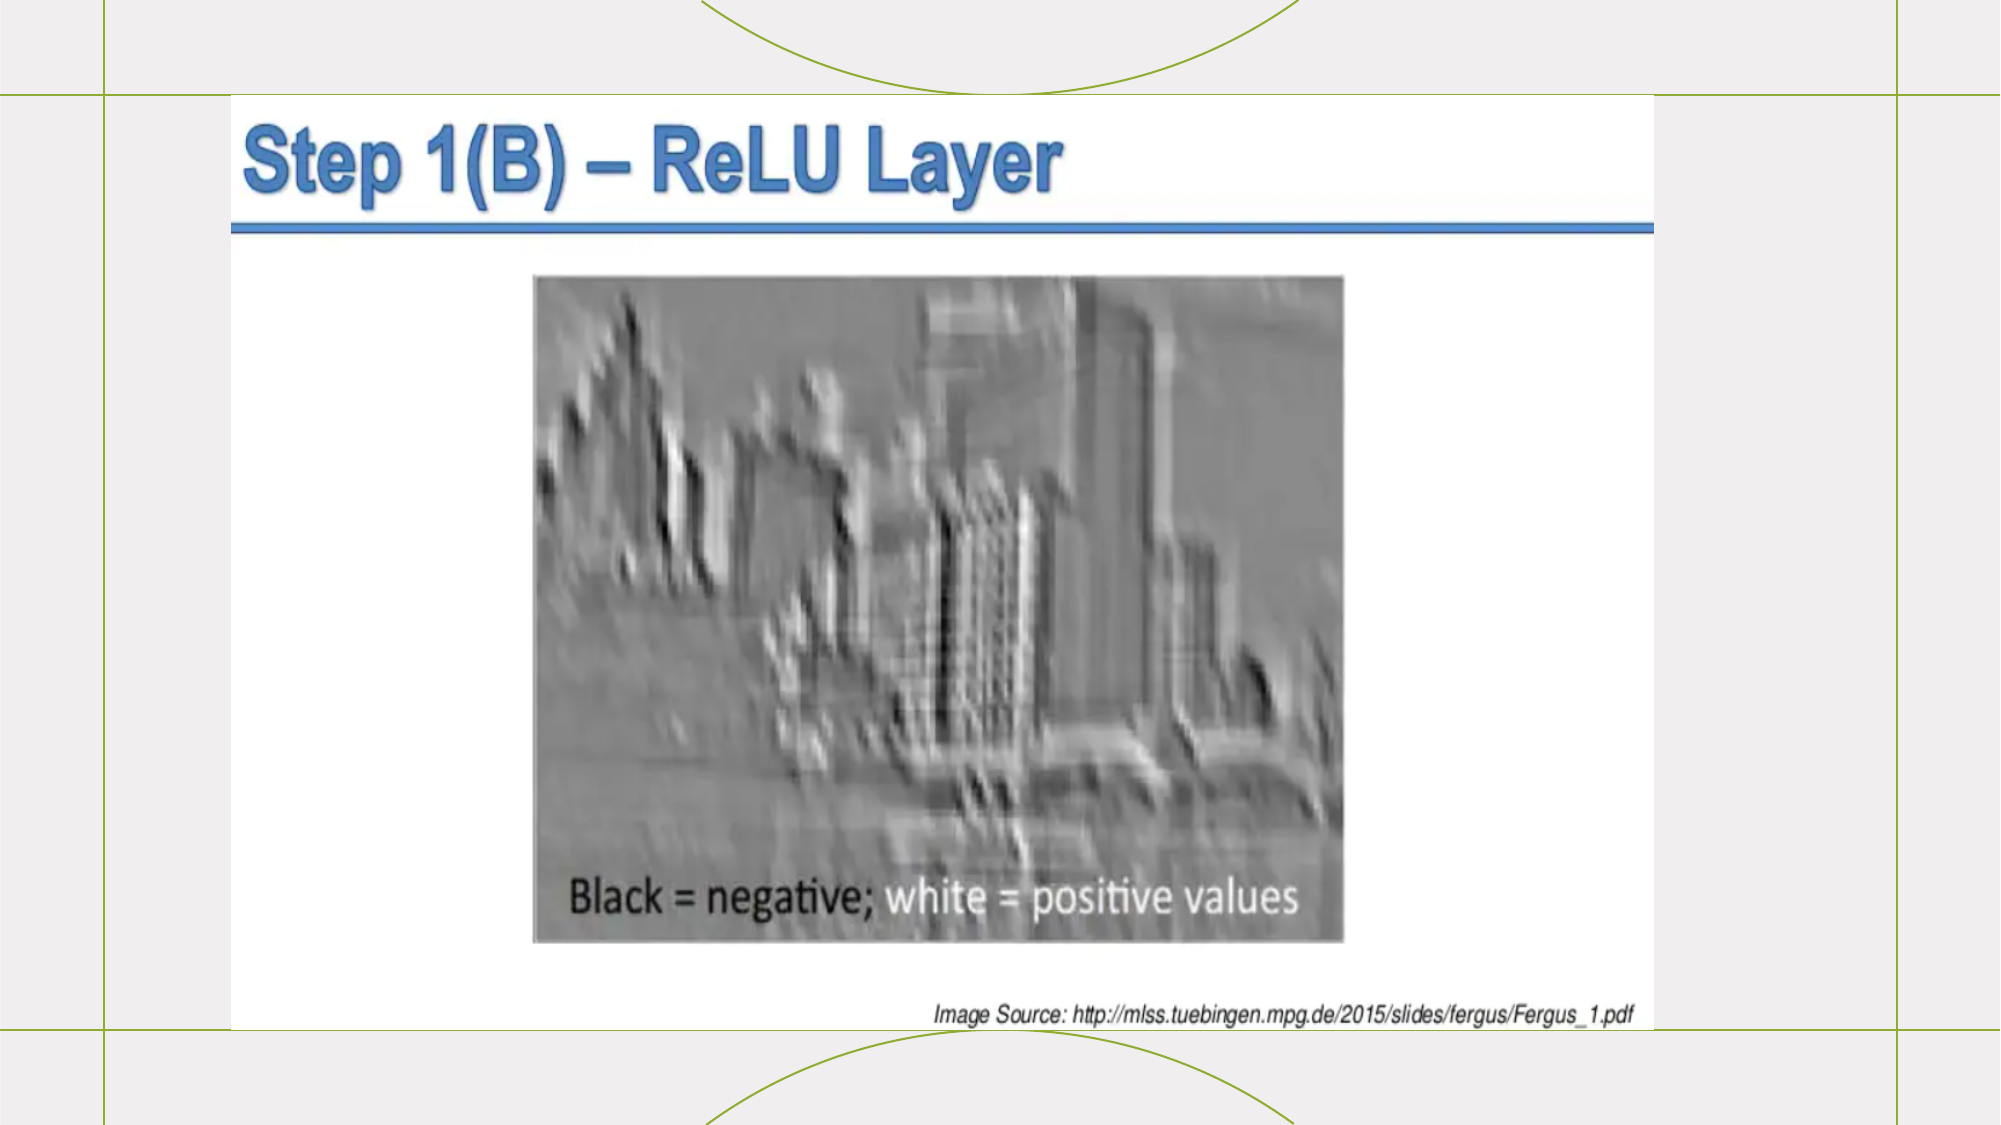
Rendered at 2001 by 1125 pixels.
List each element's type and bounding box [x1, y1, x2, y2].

list [231, 95, 1654, 1030]
